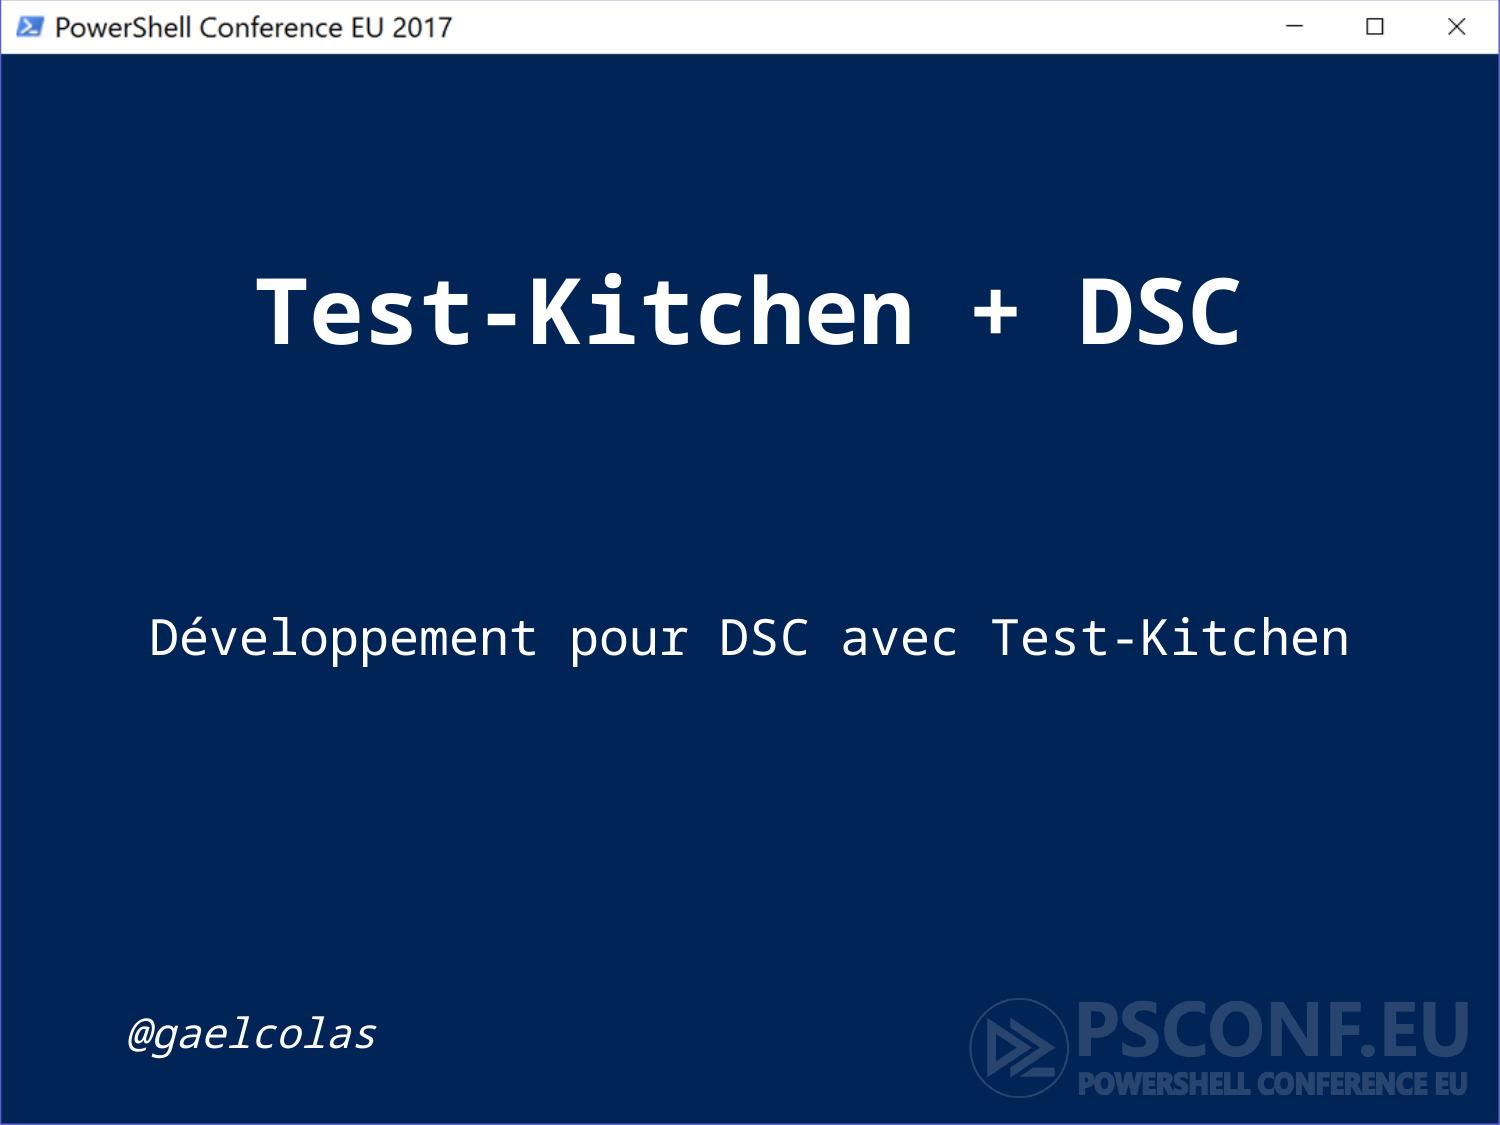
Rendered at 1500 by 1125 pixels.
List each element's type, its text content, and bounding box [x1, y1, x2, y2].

title Test-Kitchen + DSC [112, 231, 1388, 385]
picture [0, 0, 1500, 1125]
list Développement pour DSC avec Test-Kitchen [112, 598, 1388, 752]
list @gaelcolas [110, 999, 869, 1093]
